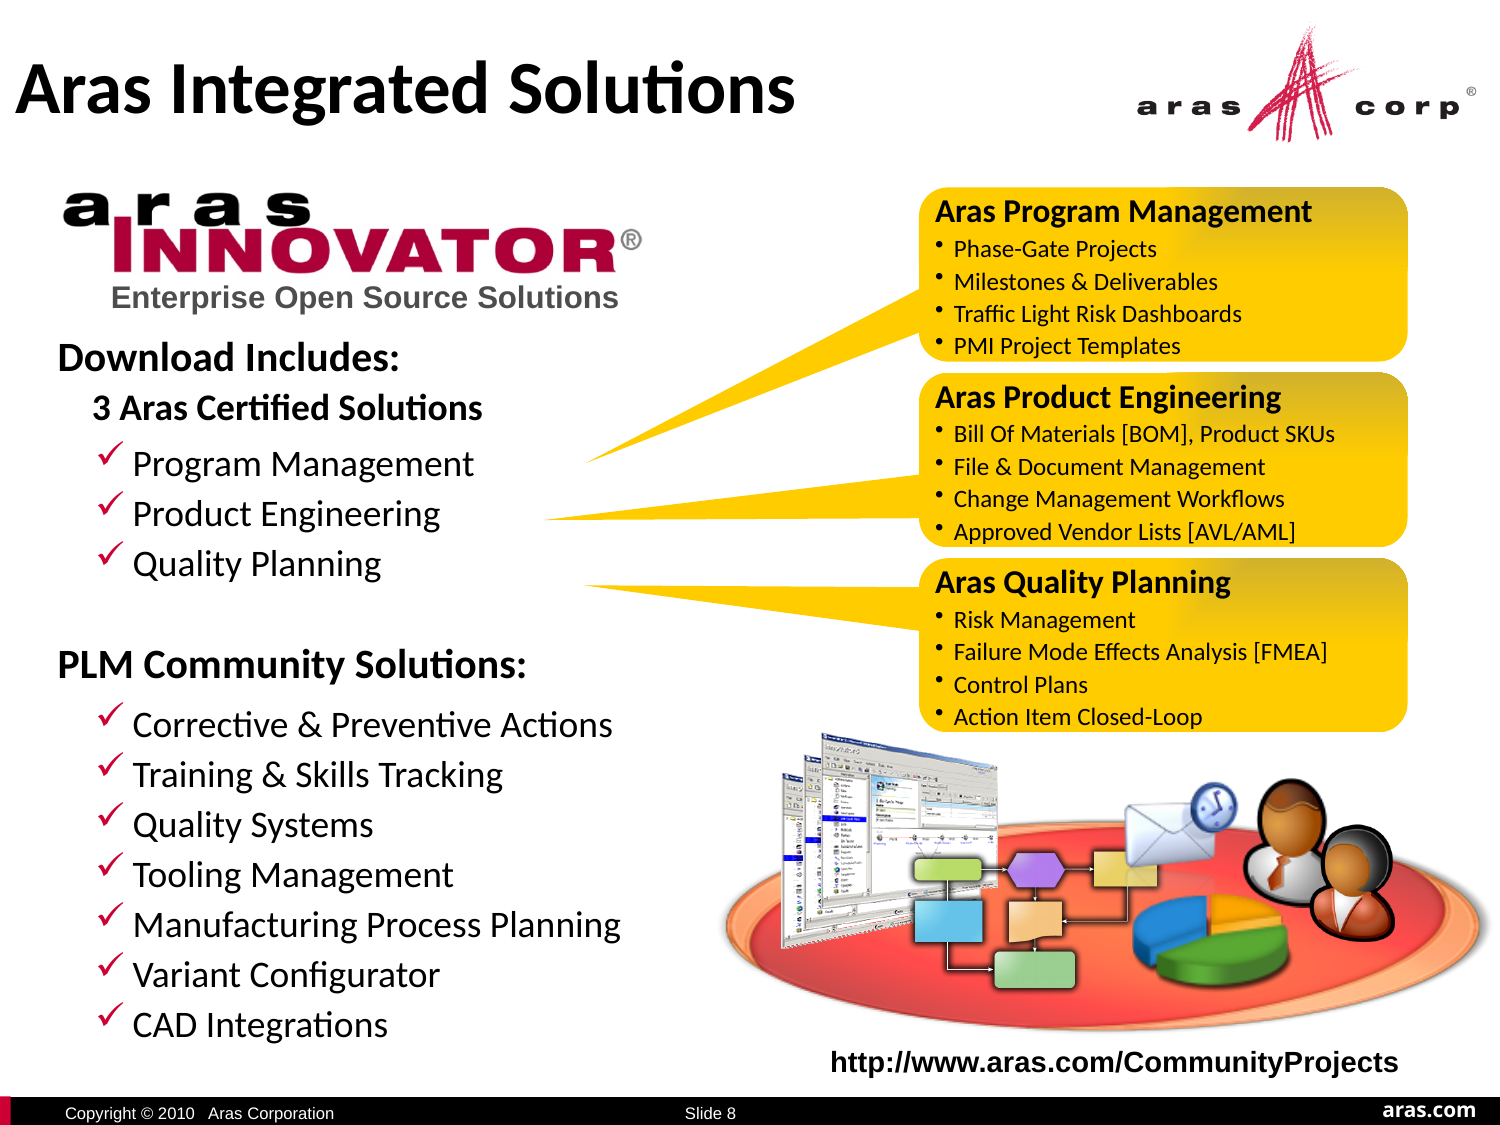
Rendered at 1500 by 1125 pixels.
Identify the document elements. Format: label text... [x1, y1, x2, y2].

text_box Download Includes: 3 Aras Certified Solutions Program Management Product Engineering Quality Planning [42, 327, 590, 608]
title Aras Integrated Solutions [0, 0, 1042, 178]
text_box PLM Community Solutions: Corrective & Preventive Actions Training & Skills Tracking Quality Systems Tooling Management Manufacturing Process Planning Variant Configurator CAD Integrations [42, 629, 758, 1077]
slide_number Slide 8 [684, 1102, 998, 1125]
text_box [918, 187, 1408, 733]
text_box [52, 180, 655, 315]
picture [1128, 2, 1488, 155]
text_box http://www.aras.com/CommunityProjects [815, 1044, 1415, 1086]
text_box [717, 732, 1496, 1035]
